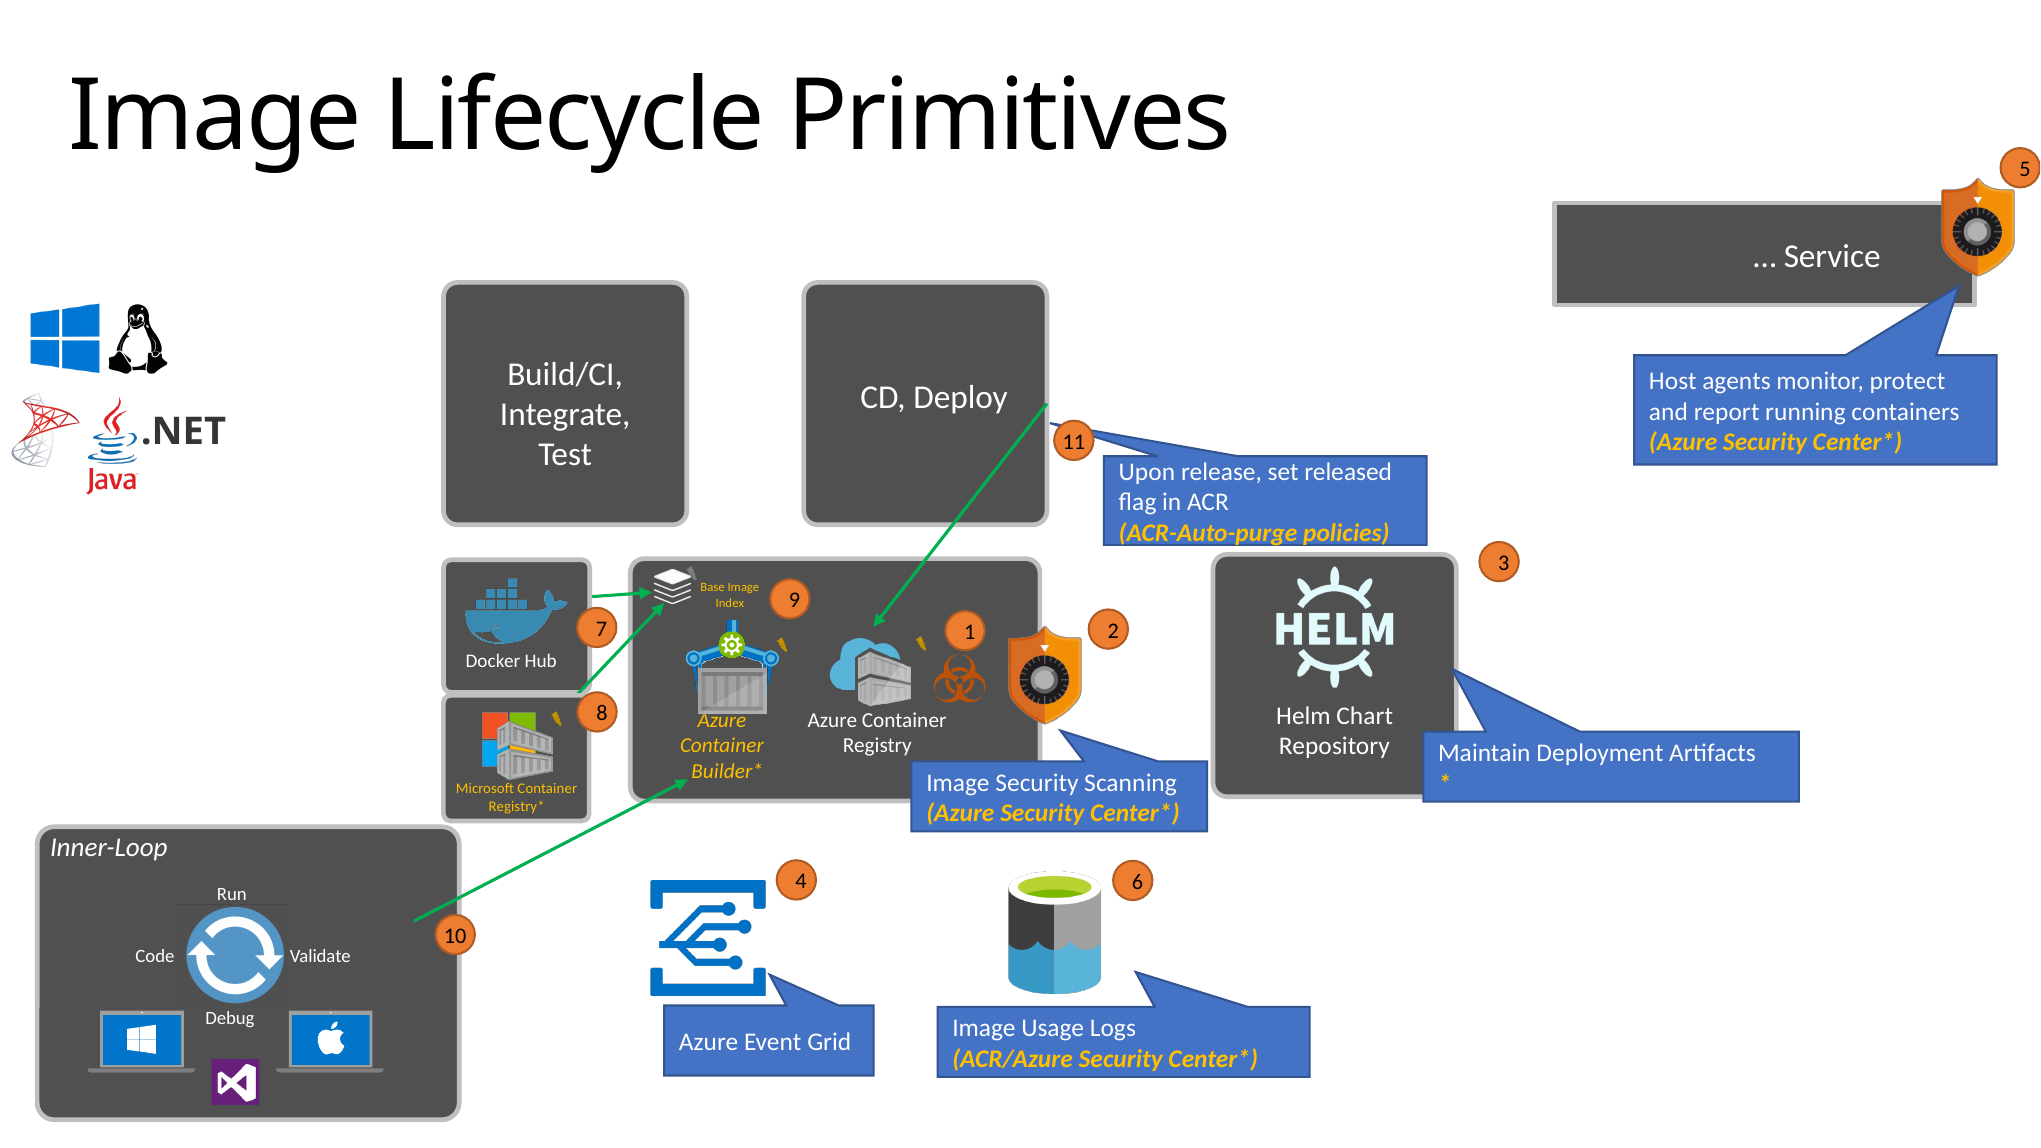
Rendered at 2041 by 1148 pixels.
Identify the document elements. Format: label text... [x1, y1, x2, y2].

picture [28, 302, 175, 376]
picture [1938, 175, 2017, 280]
picture [1005, 623, 1084, 728]
picture [645, 880, 770, 996]
title Image Lifecycle Primitives [45, 48, 1996, 199]
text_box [413, 779, 689, 922]
picture [684, 620, 780, 716]
text_box [65, 1120, 433, 1125]
text_box Azure Event Grid [664, 974, 874, 1076]
text_box .NET [169, 399, 242, 460]
text_box Host agents monitor, protect and report running containers (Azure Security Center*) [1634, 285, 1997, 465]
picture [932, 654, 987, 708]
text_box 4 [776, 860, 817, 900]
text_box 5 [2000, 148, 2040, 188]
text_box 6 [1113, 860, 1153, 901]
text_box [29, 821, 460, 1120]
text_box Maintain Deployment Artifacts * [1423, 671, 1799, 802]
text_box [443, 559, 590, 693]
text_box 2 [1088, 609, 1129, 649]
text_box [1212, 554, 1457, 797]
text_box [560, 602, 665, 713]
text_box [443, 274, 688, 526]
text_box … Service [1554, 203, 1975, 305]
text_box 3 [1479, 541, 1519, 582]
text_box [413, 558, 1041, 822]
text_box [443, 695, 590, 823]
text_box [135, 881, 353, 1029]
picture [8, 388, 169, 503]
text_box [638, 567, 806, 792]
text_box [872, 403, 1048, 628]
text_box 10 [460, 922, 475, 954]
text_box Upon release, set released flag in ACR (ACR-Auto-purge policies) [1092, 430, 1427, 545]
text_box Image Usage Logs (ACR/Azure Security Center*) [937, 971, 1310, 1077]
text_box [590, 592, 653, 601]
text_box Image Security Scanning (Azure Security Center*) [911, 730, 1208, 832]
text_box 11 [1054, 420, 1094, 461]
picture [1005, 871, 1105, 994]
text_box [803, 270, 1048, 526]
